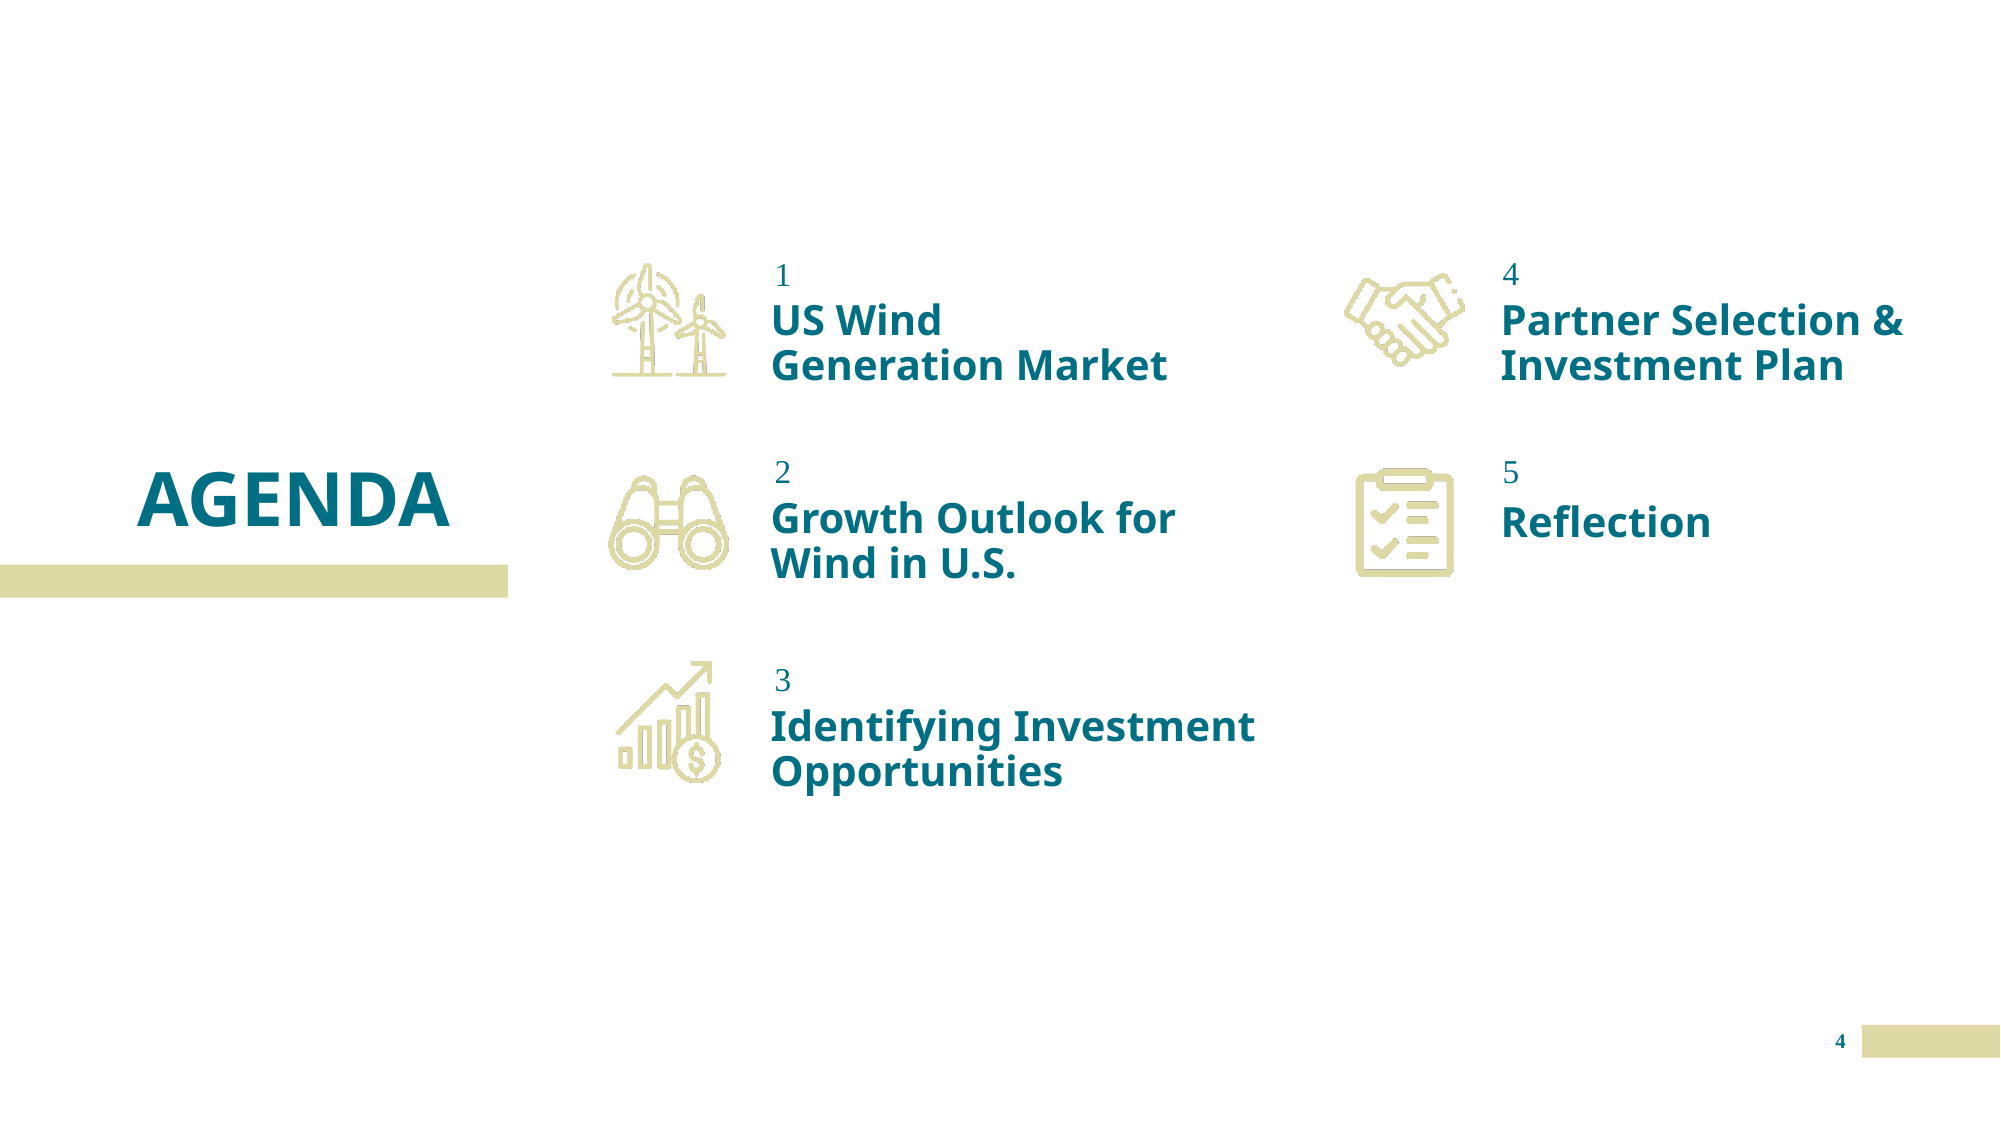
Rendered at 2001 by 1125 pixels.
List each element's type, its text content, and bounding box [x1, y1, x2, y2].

text_box 2 [759, 442, 815, 498]
text_box 1 [759, 245, 815, 300]
list US Wind Generation Market [770, 301, 1181, 390]
text_box 4 [1487, 244, 1543, 299]
picture [1344, 259, 1465, 380]
list Growth Outlook for Wind in U.S. [770, 499, 1181, 588]
list Identifying Investment Opportunities [770, 707, 1287, 796]
picture [608, 259, 729, 380]
slide_number 4 [1818, 1027, 1863, 1065]
picture [608, 462, 729, 583]
text_box 5 [1487, 442, 1543, 498]
list Reflection [1500, 498, 1911, 547]
picture [607, 661, 729, 783]
picture [1344, 462, 1465, 583]
text_box 3 [759, 651, 815, 706]
list Partner Selection & Investment Plan [1500, 300, 1911, 390]
title AGENDA [137, 325, 863, 544]
